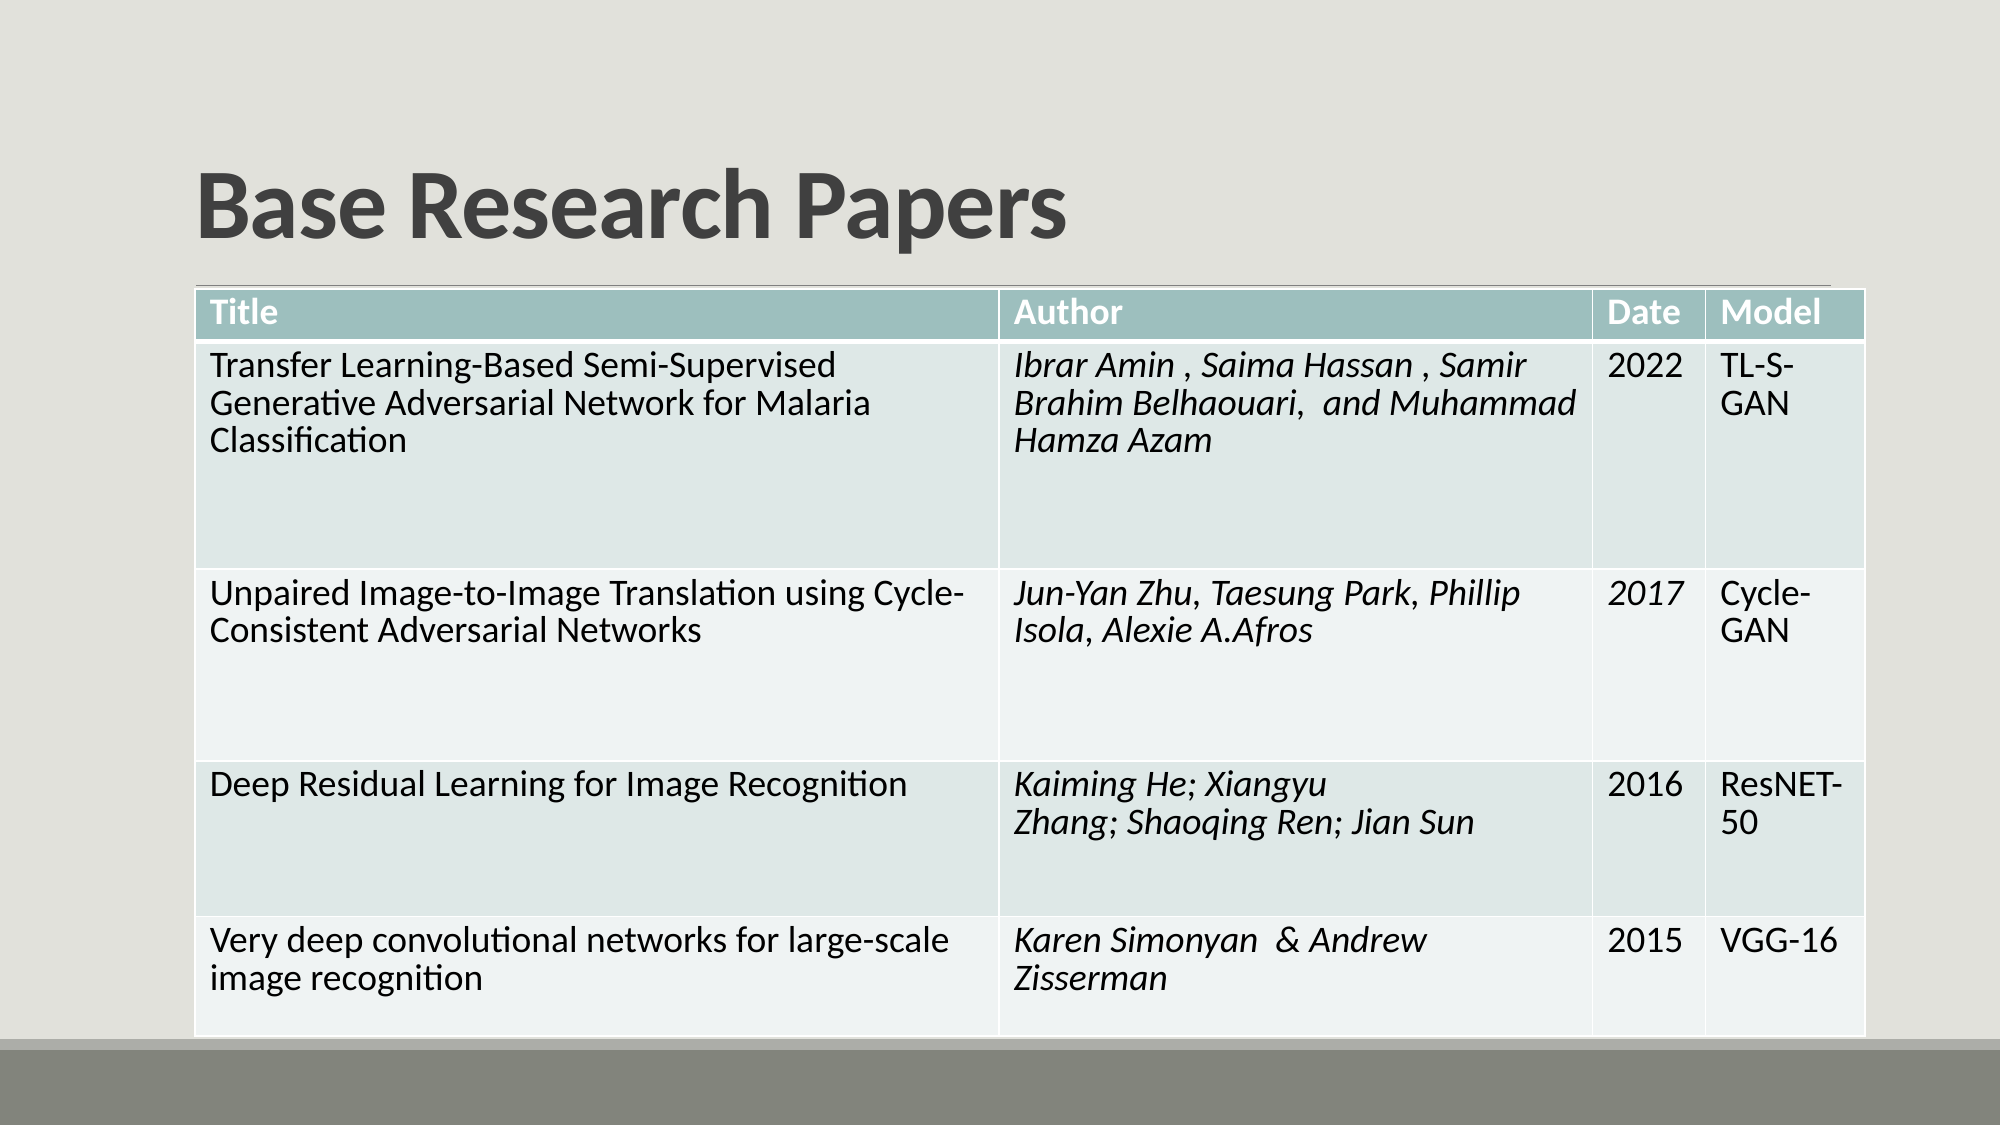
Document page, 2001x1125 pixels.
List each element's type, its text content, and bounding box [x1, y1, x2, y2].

table_header Author [1000, 290, 1592, 339]
table_cell 2016 [1593, 762, 1705, 916]
table_cell 2017 [1593, 570, 1705, 760]
table_cell VGG-16 [1706, 917, 1864, 1035]
table_header Title [196, 290, 998, 339]
table_cell Deep Residual Learning for Image Recognition [196, 762, 998, 916]
table_cell Transfer Learning-Based Semi-Supervised Generative Adversarial Network for Malaria Classification [196, 344, 998, 568]
table_cell Unpaired Image-to-Image Translation using Cycle-Consistent Adversarial Networks [196, 570, 998, 760]
table_cell Very deep convolutional networks for large-scale image recognition [196, 917, 998, 1035]
table_cell ResNET-50 [1706, 762, 1864, 916]
table_cell Ibrar Amin , Saima Hassan , Samir Brahim Belhaouari, and Muhammad Hamza Azam [1000, 344, 1592, 568]
title Base Research Papers [179, 132, 1830, 267]
table_header Date [1593, 290, 1705, 339]
table_cell Kaiming He; Xiangyu Zhang; Shaoqing Ren; Jian Sun [1000, 762, 1592, 916]
table_cell Cycle- GAN [1706, 570, 1864, 760]
table_cell Karen Simonyan & Andrew Zisserman [1000, 917, 1592, 1035]
table_cell Jun-Yan Zhu, Taesung Park, Phillip Isola, Alexie A.Afros [1000, 570, 1592, 760]
table_cell TL-S-GAN [1706, 344, 1864, 568]
table_cell 2015 [1593, 917, 1705, 1035]
table_header Model [1706, 290, 1864, 339]
table_cell 2022 [1593, 344, 1705, 568]
